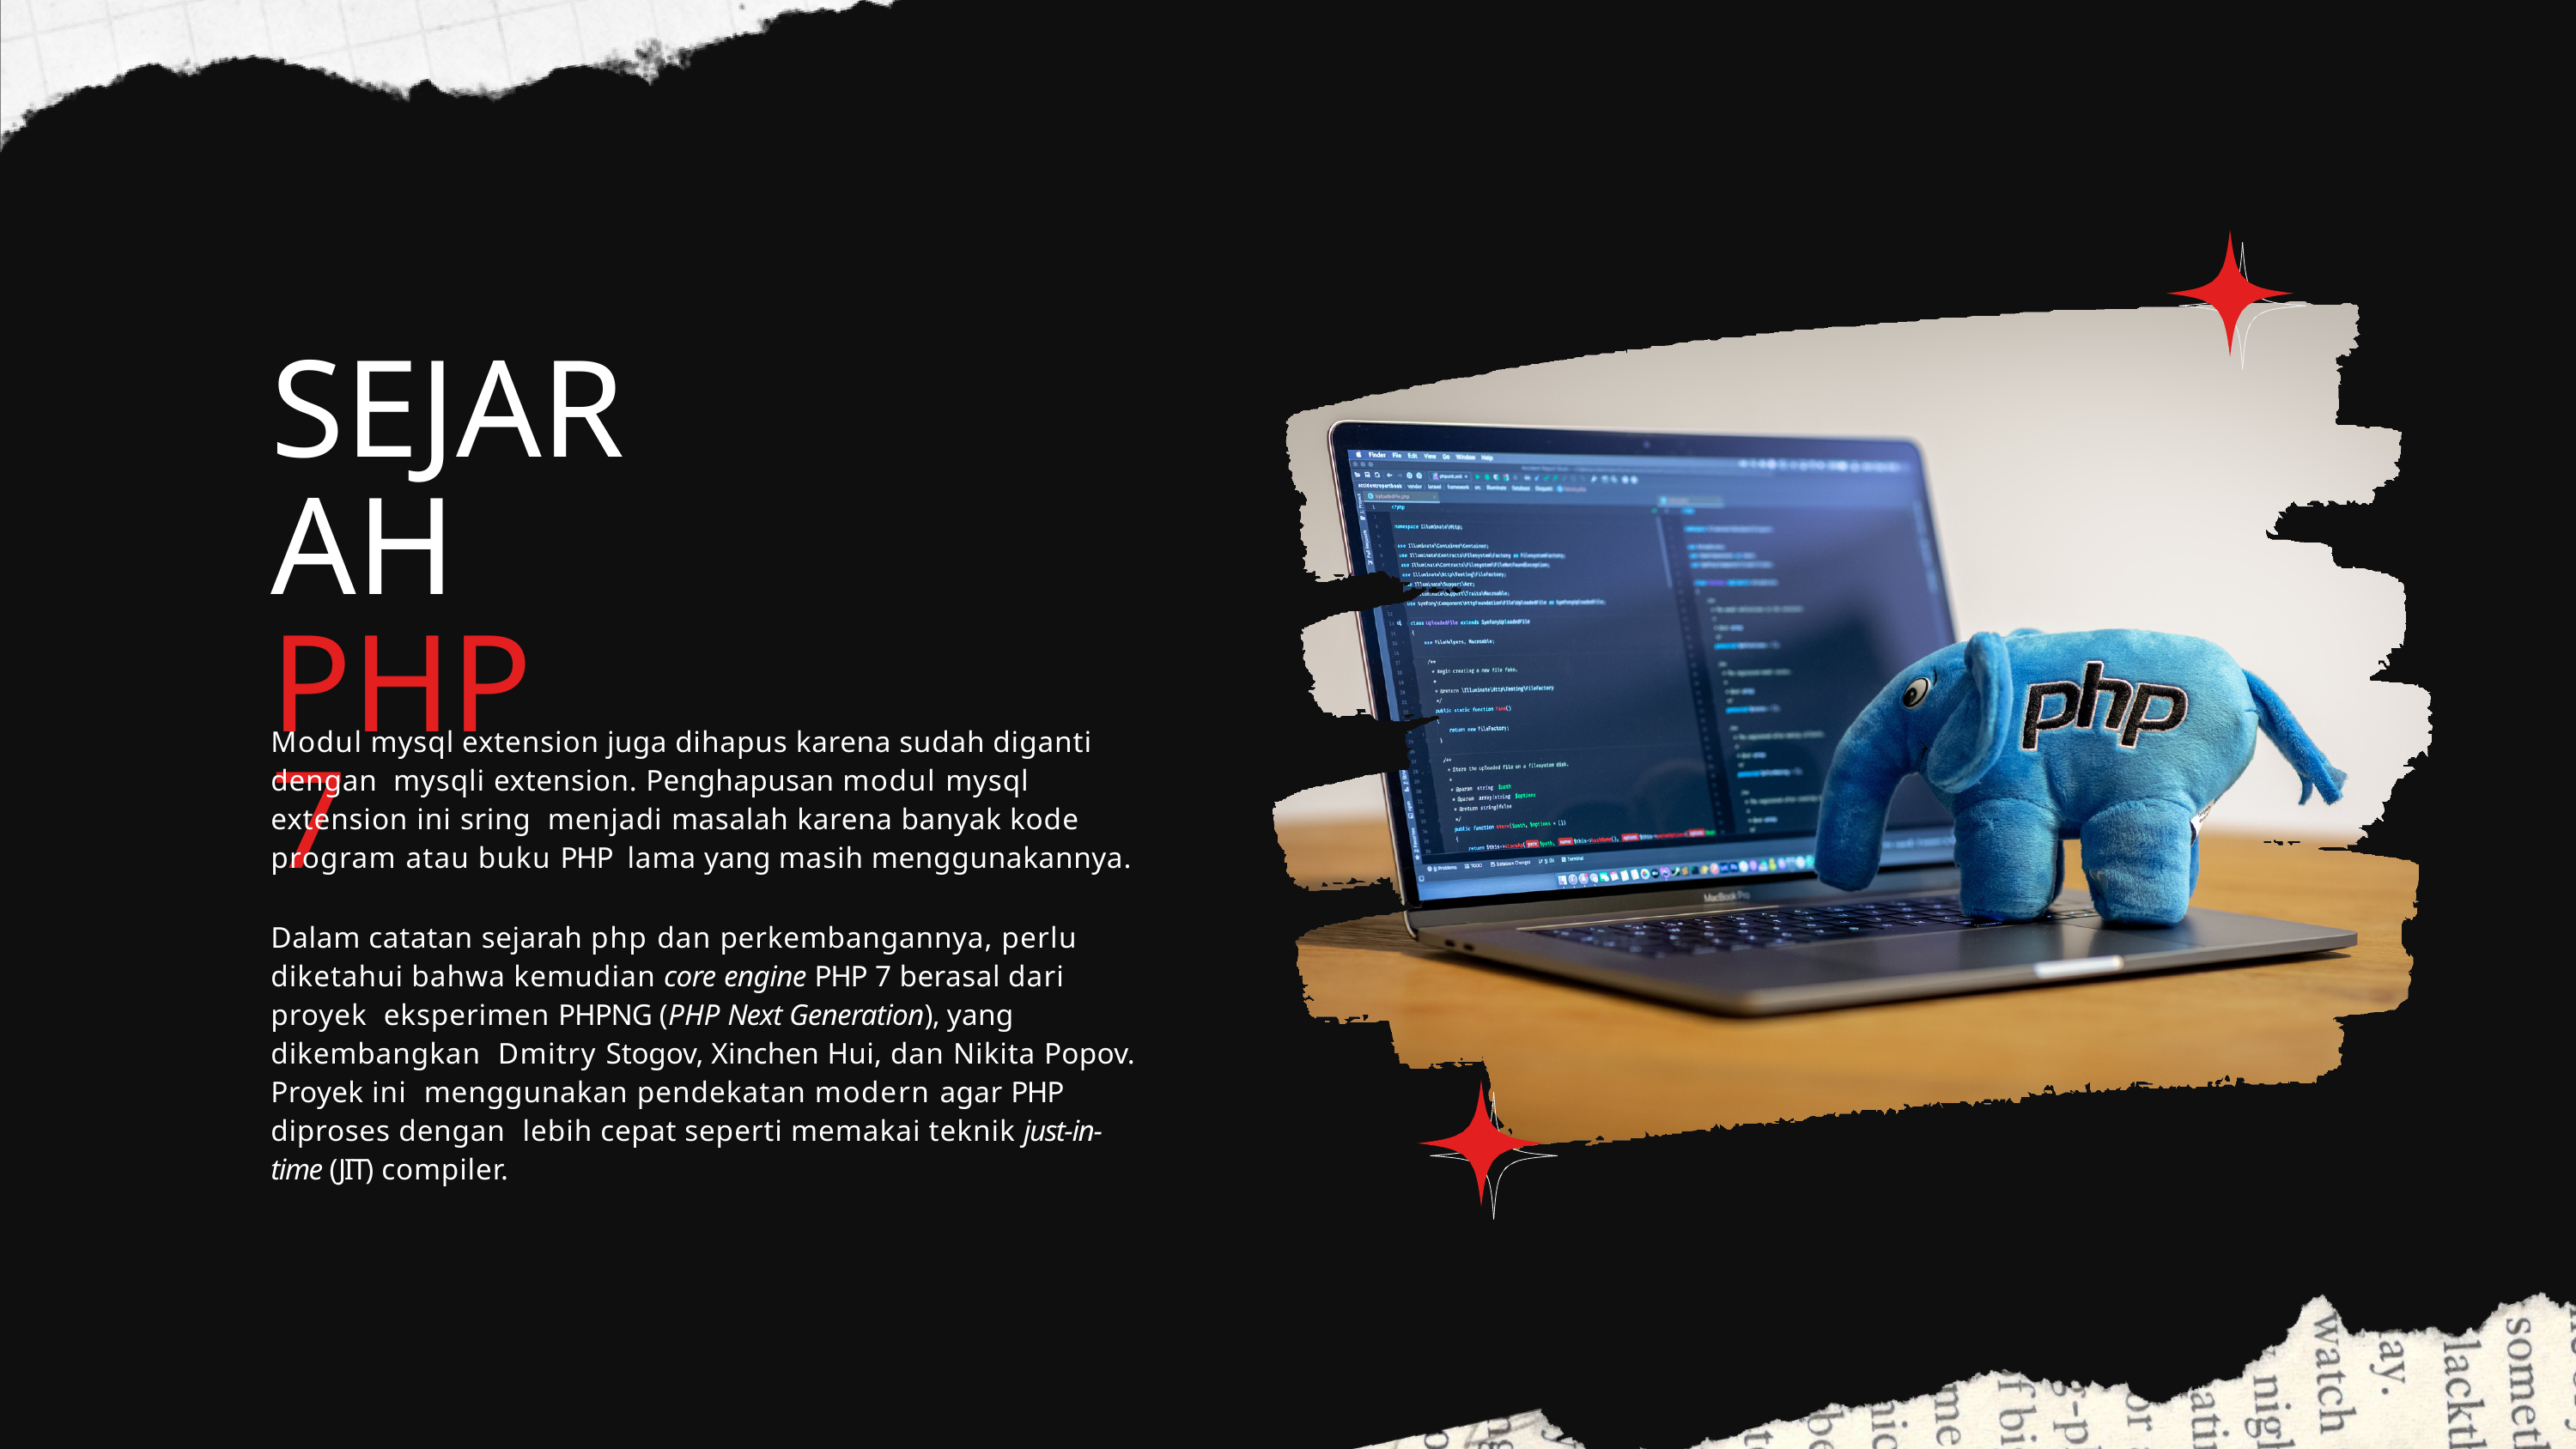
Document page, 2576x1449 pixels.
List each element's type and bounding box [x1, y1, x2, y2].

text_box [0, 0, 2576, 1449]
